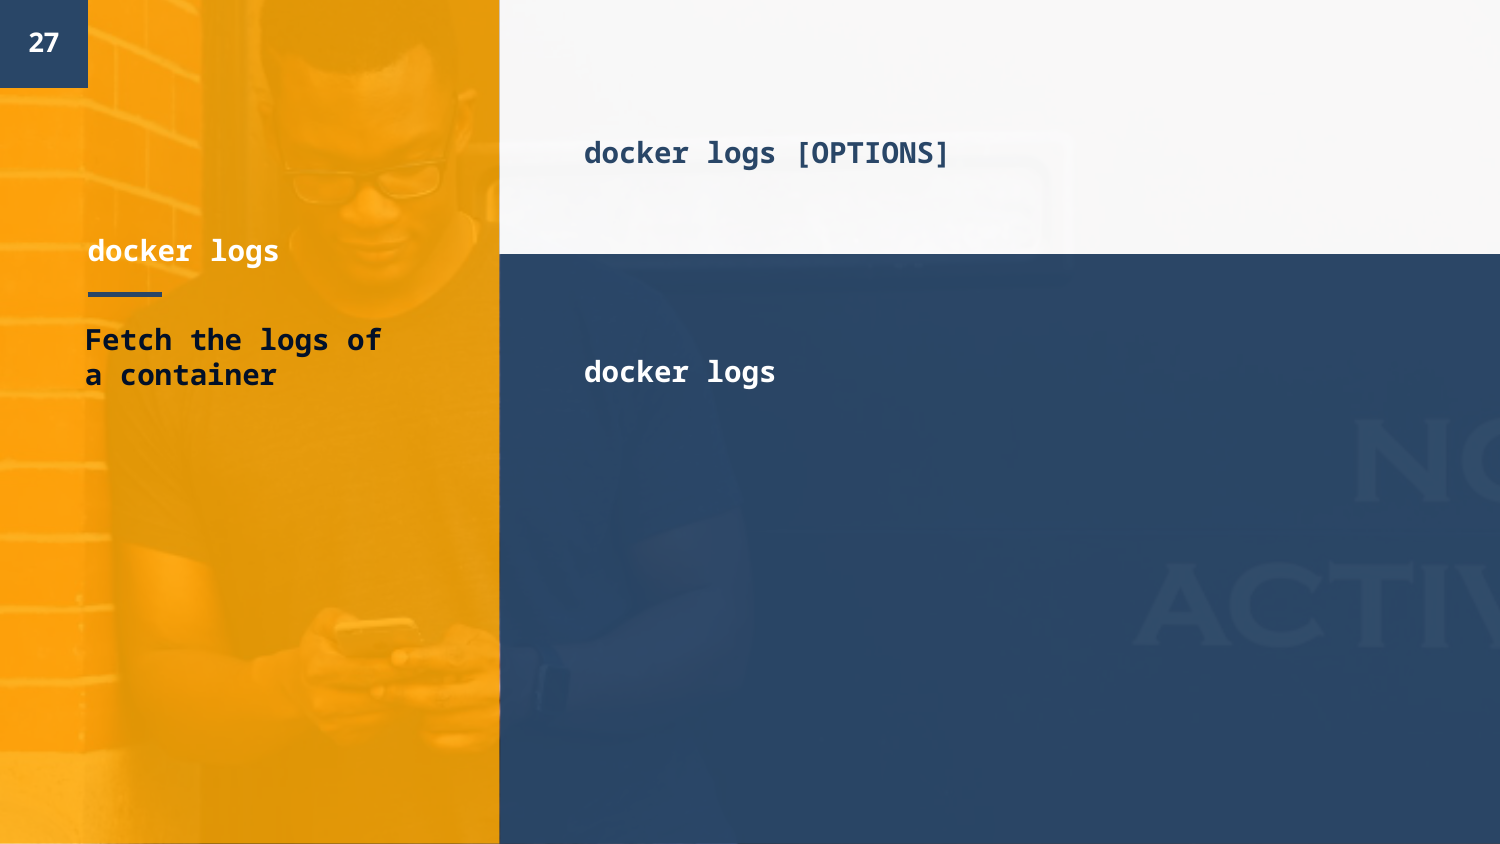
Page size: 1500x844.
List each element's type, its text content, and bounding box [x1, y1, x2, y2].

list docker logs [550, 294, 1455, 403]
list docker logs [OPTIONS] [550, 73, 1455, 185]
title docker logs [72, 171, 425, 283]
slide_number 27 [0, 0, 89, 88]
list Fetch the logs of a container [50, 306, 425, 728]
